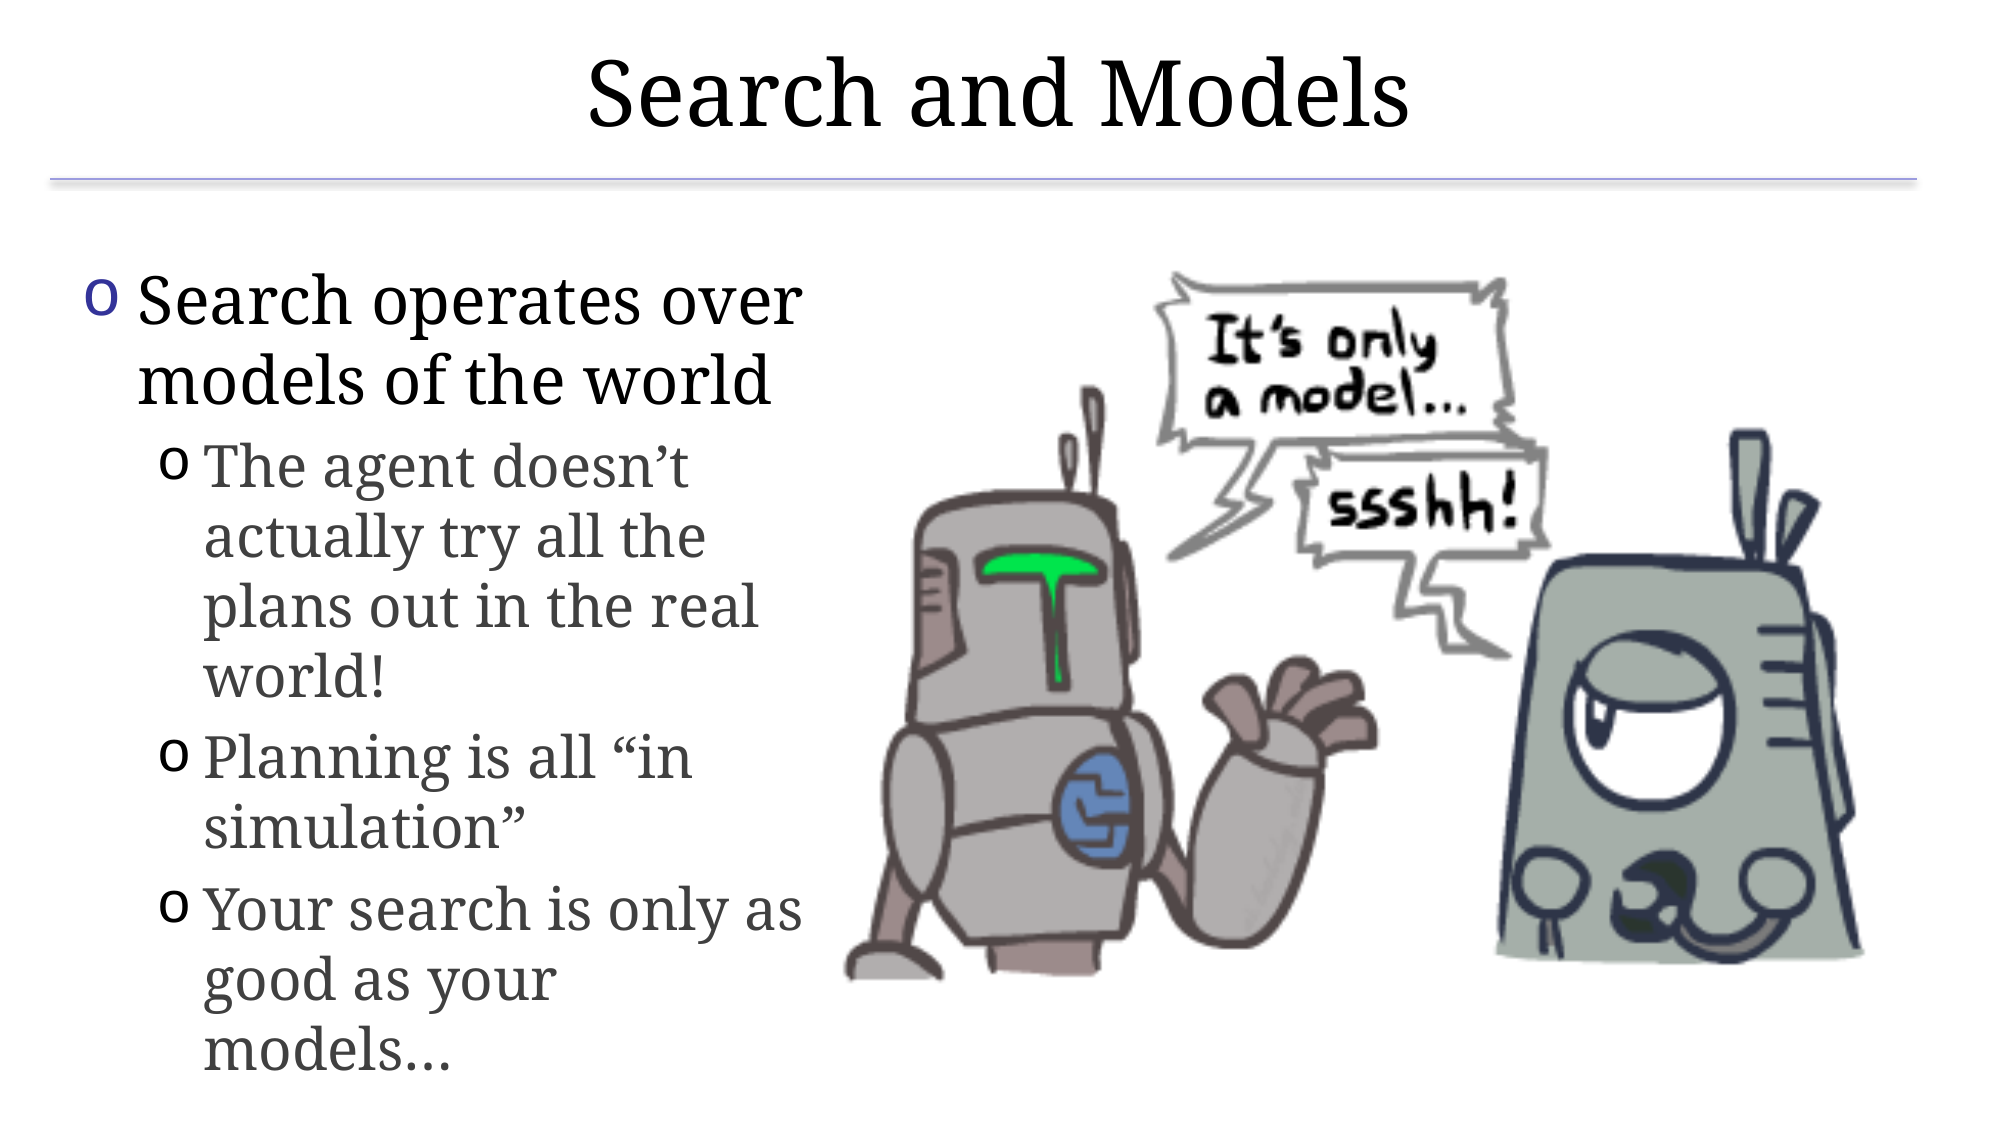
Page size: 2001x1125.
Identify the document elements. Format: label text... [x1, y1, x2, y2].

picture [814, 251, 1890, 999]
list Search operates over models of the world The agent doesn’t actually try all the plans out in the real world! Planning is all “in simulation” Your search is only as good as your models… [66, 249, 838, 1026]
title Search and Models [0, 0, 2000, 184]
